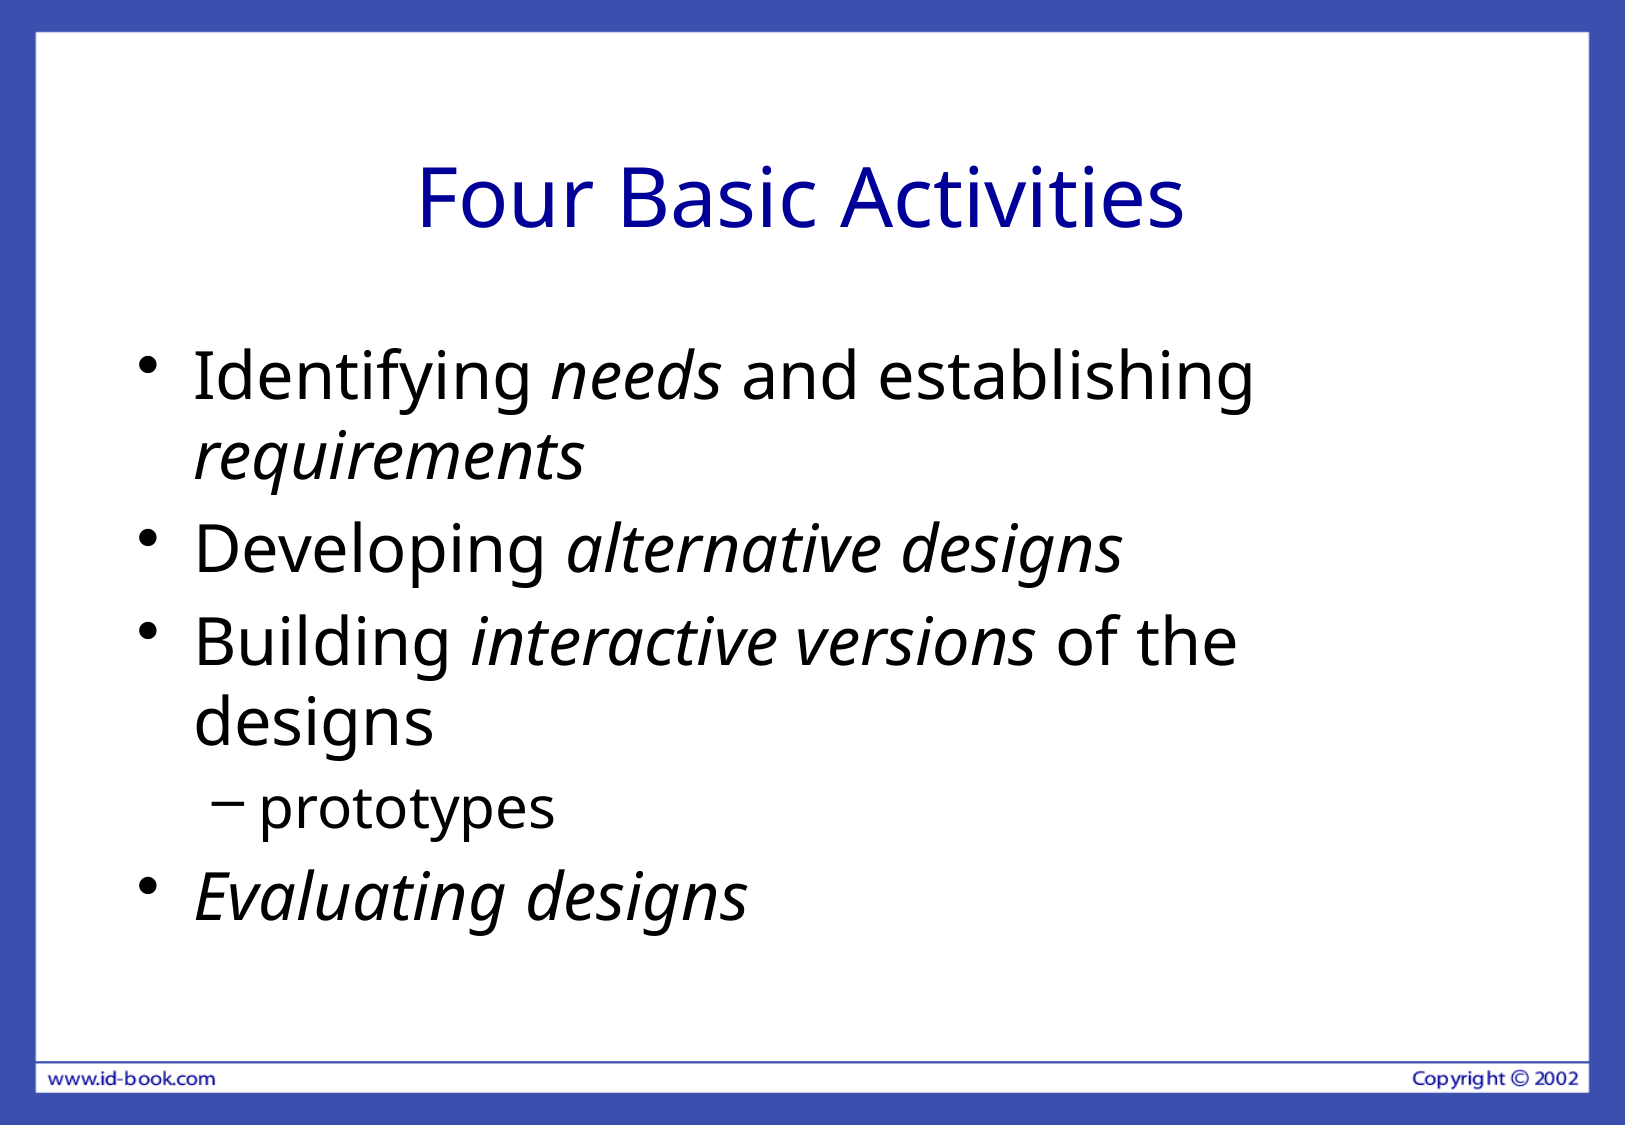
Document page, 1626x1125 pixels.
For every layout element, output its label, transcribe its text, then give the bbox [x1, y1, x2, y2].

text_box [562, 1024, 1063, 1100]
title Four Basic Activities [121, 99, 1504, 288]
text_box [125, 1024, 463, 1100]
picture [0, 0, 1625, 1125]
list Identifying needs and establishing requirements Developing alternative designs Building interactive versions of the designs prototypes Evaluating designs [121, 324, 1504, 1001]
